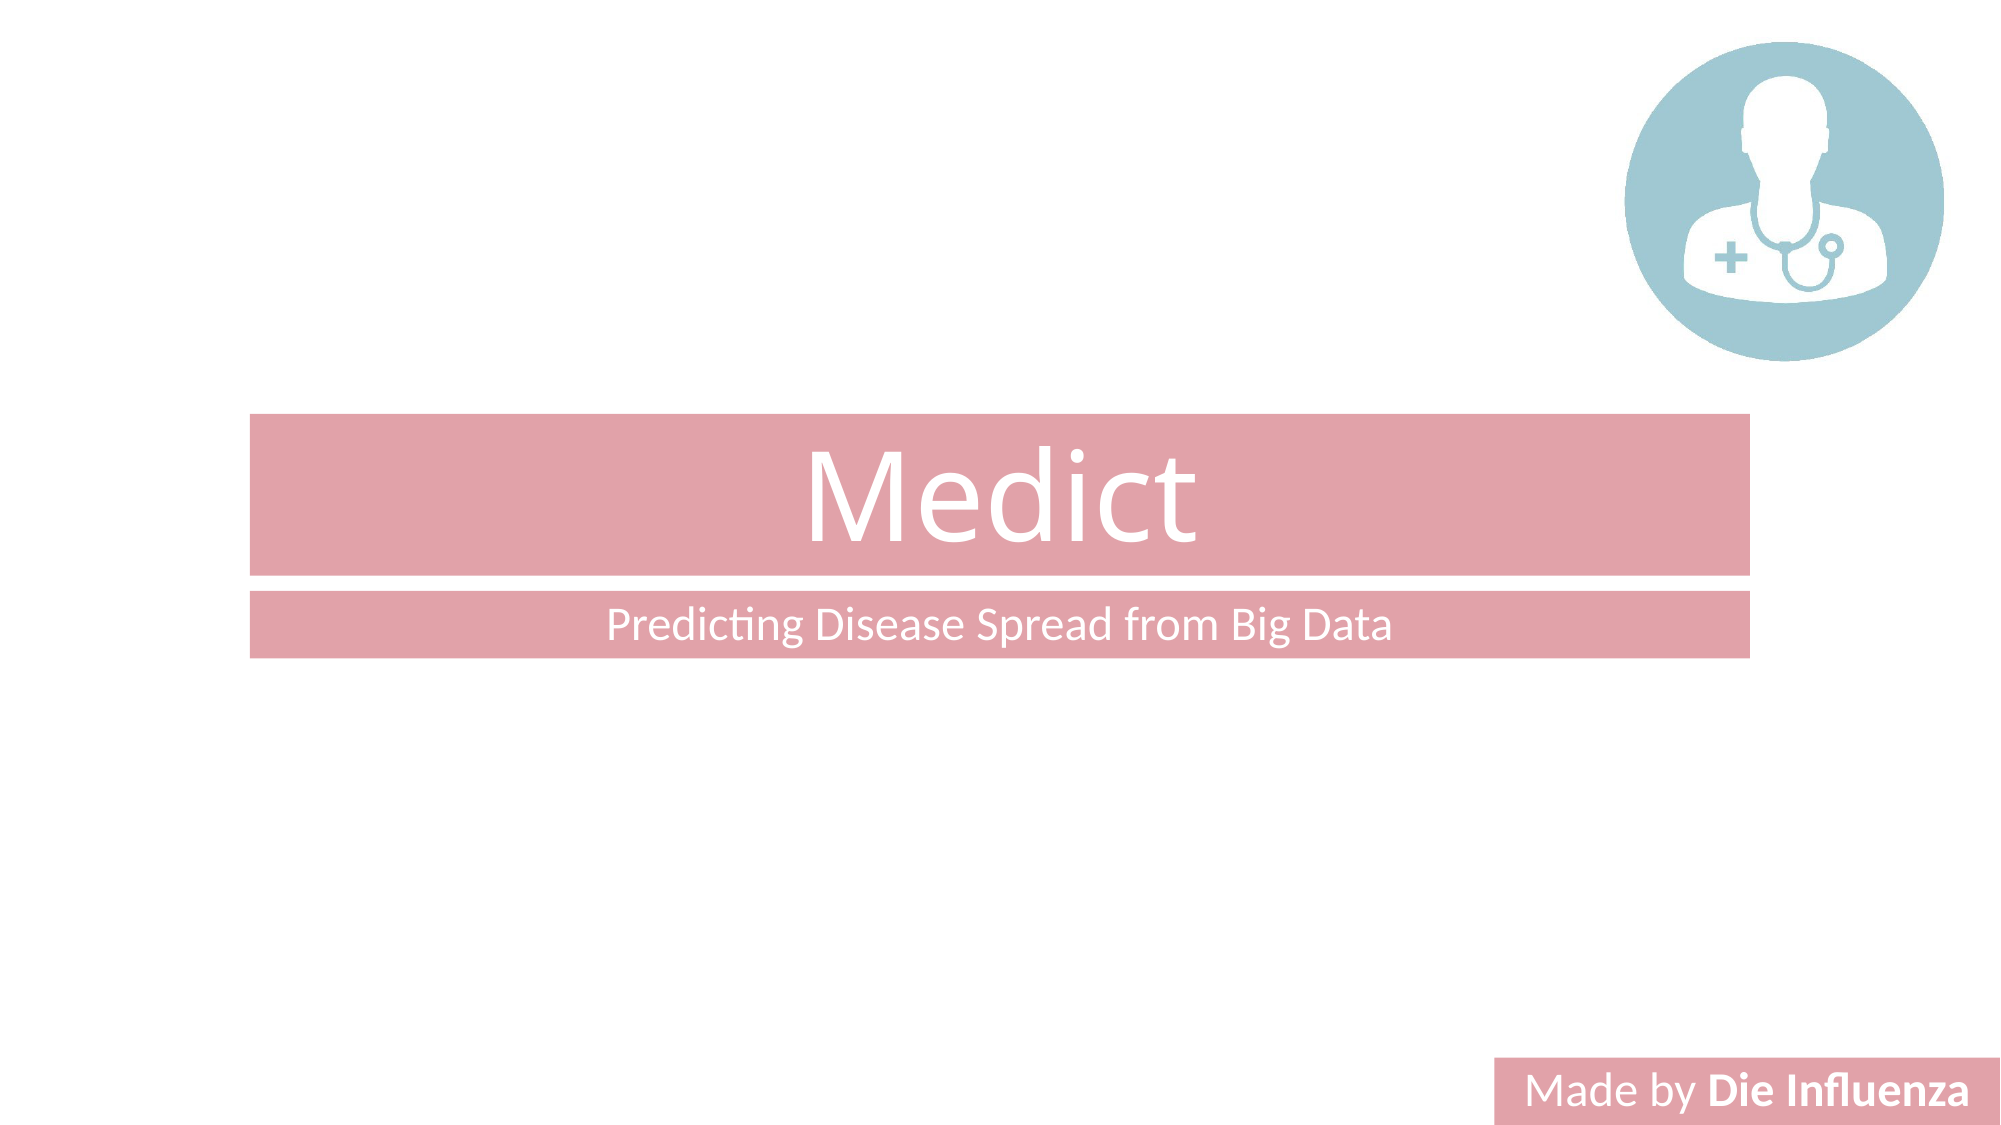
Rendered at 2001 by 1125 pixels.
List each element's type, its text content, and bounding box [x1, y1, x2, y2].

subtitle Predicting Disease Spread from Big Data [249, 590, 1750, 659]
text_box Made by Die Influenza [1494, 1057, 2000, 1125]
picture [1604, 37, 1973, 368]
title Medict [249, 413, 1750, 576]
